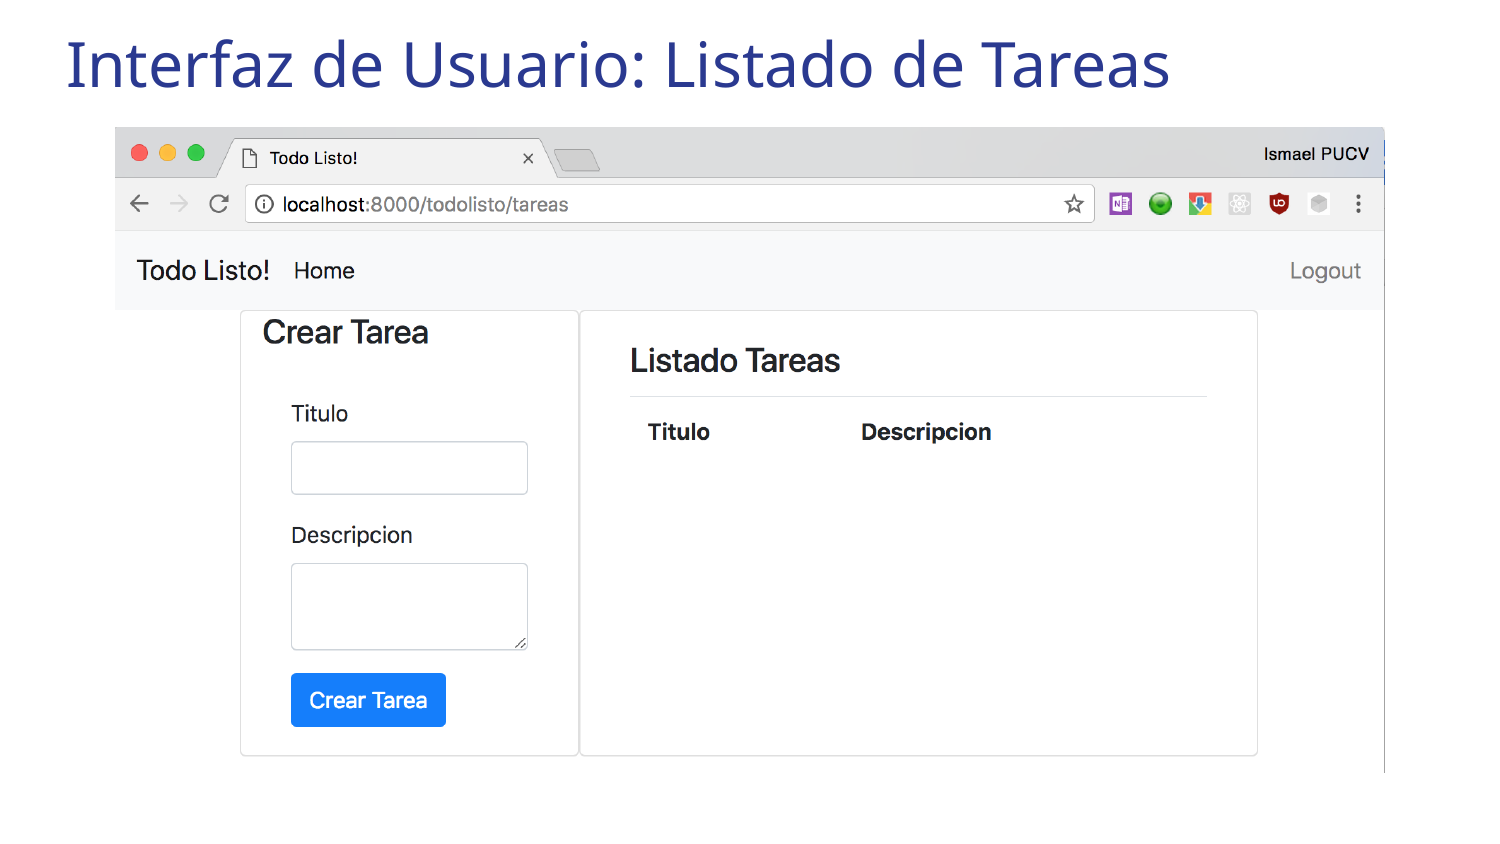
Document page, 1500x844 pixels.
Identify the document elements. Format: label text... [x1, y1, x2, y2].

picture [115, 126, 1385, 774]
title Interfaz de Usuario: Listado de Tareas [51, 9, 1449, 110]
